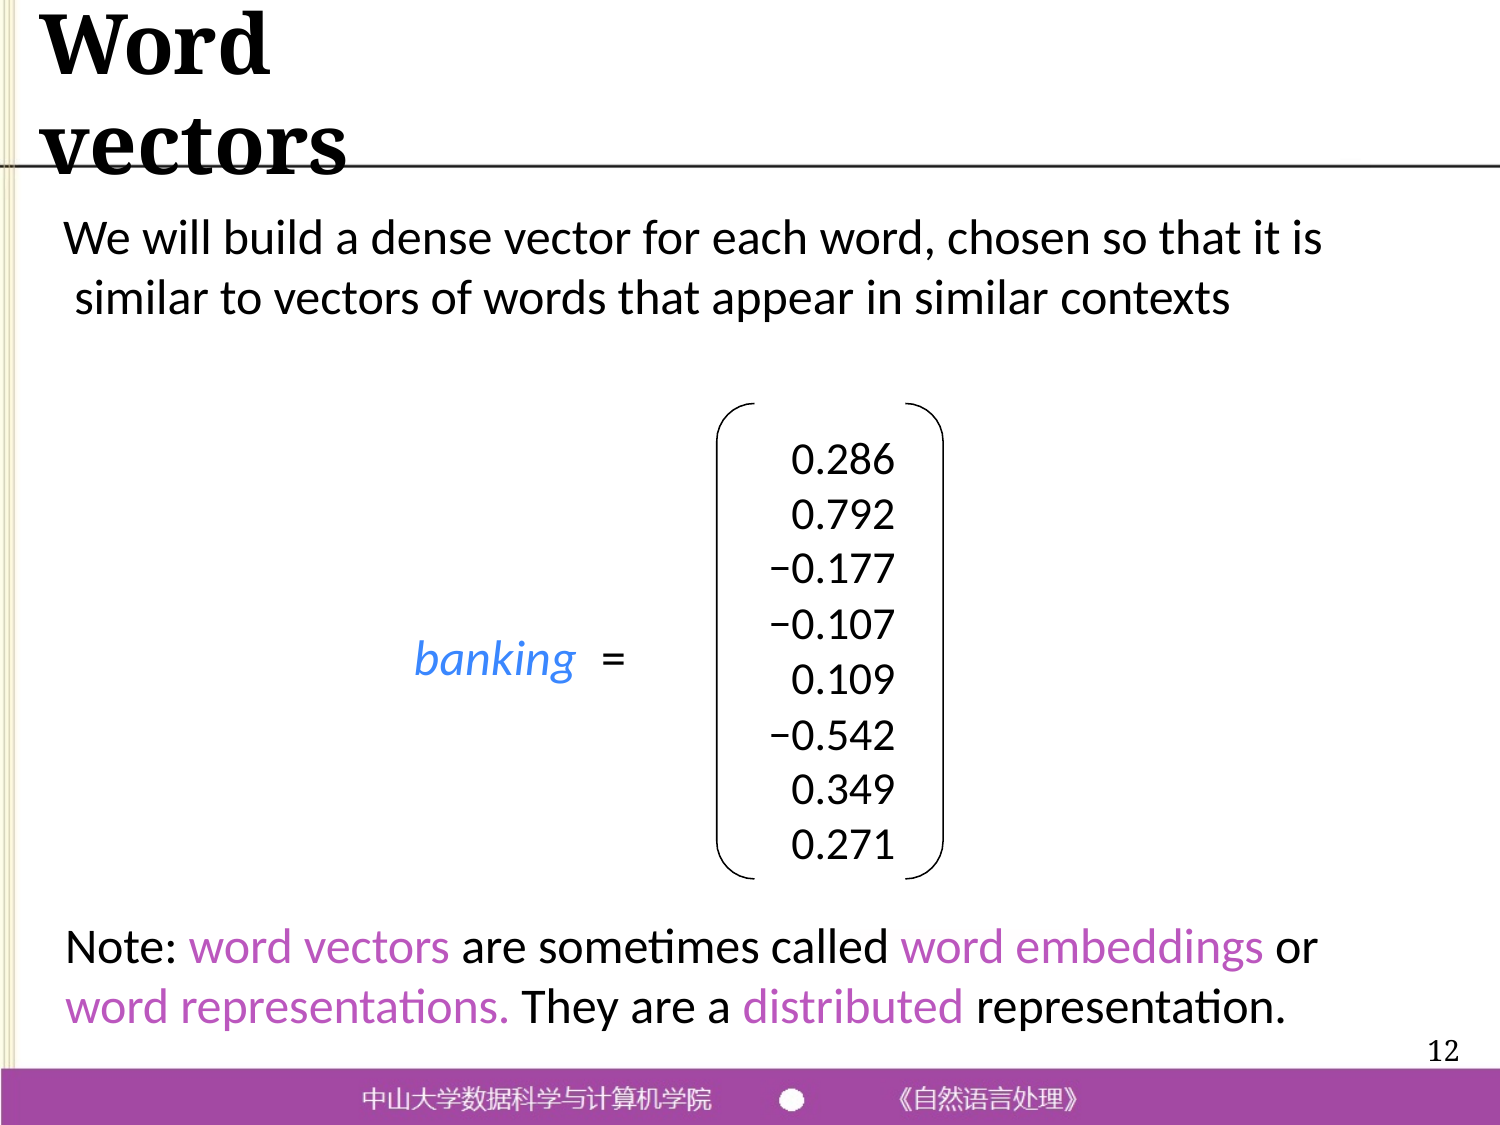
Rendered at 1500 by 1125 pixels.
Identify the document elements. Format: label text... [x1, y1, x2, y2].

text_box 0.286 0.792 −0.177 −0.107 0.109 −0.542 0.349 0.271 [766, 427, 898, 869]
slide_number 12 [1350, 1025, 1475, 1100]
text_box Note: word vectors are sometimes called word embeddings or word representations. They are a distributed representation. [62, 912, 1333, 1034]
text_box We will build a dense vector for each word, chosen so that it is similar to vectors of words that appear in similar contexts [61, 202, 1335, 325]
picture [0, 0, 1500, 1125]
title Word vectors [37, 0, 550, 192]
text_box [905, 403, 944, 879]
text_box [716, 403, 755, 879]
text_box banking = [411, 623, 627, 686]
